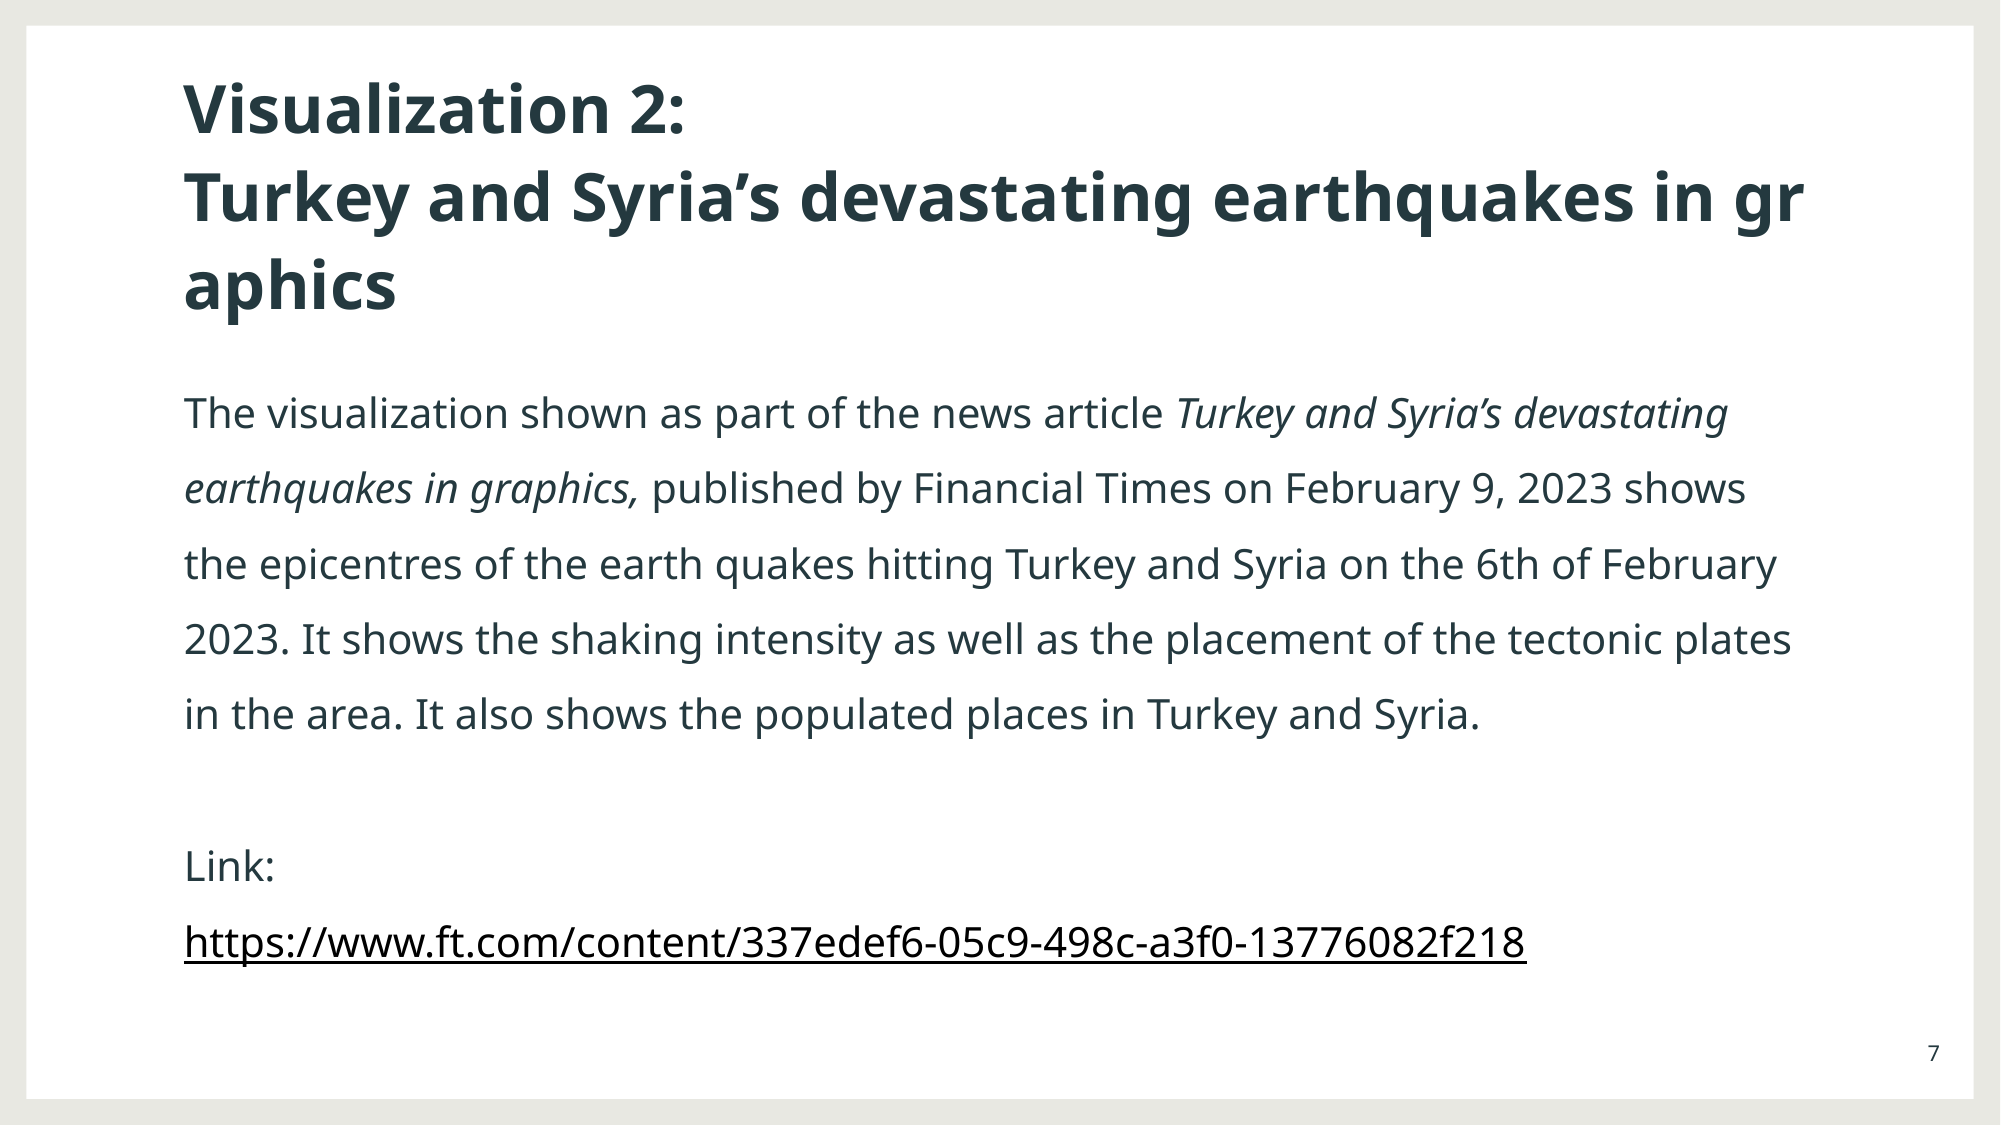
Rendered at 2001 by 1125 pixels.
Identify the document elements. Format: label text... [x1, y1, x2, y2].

list The visualization shown as part of the news article Turkey and Syria’s devastating earthquakes in graphics, published by Financial Times on February 9, 2023 shows the epicentres of the earth quakes hitting Turkey and Syria on the 6th of February 2023. It shows the shaking intensity as well as the placement of the tectonic plates in the area. It also shows the populated places in Turkey and Syria. Link: https://www.ft.com/content/337edef6-05c9-498c-a3f0-13776082f218 [168, 354, 1832, 1006]
slide_number 7 [1869, 1024, 1956, 1085]
title Visualization 2: Turkey and Syria’s devastating earthquakes in graphics [168, 118, 1832, 331]
